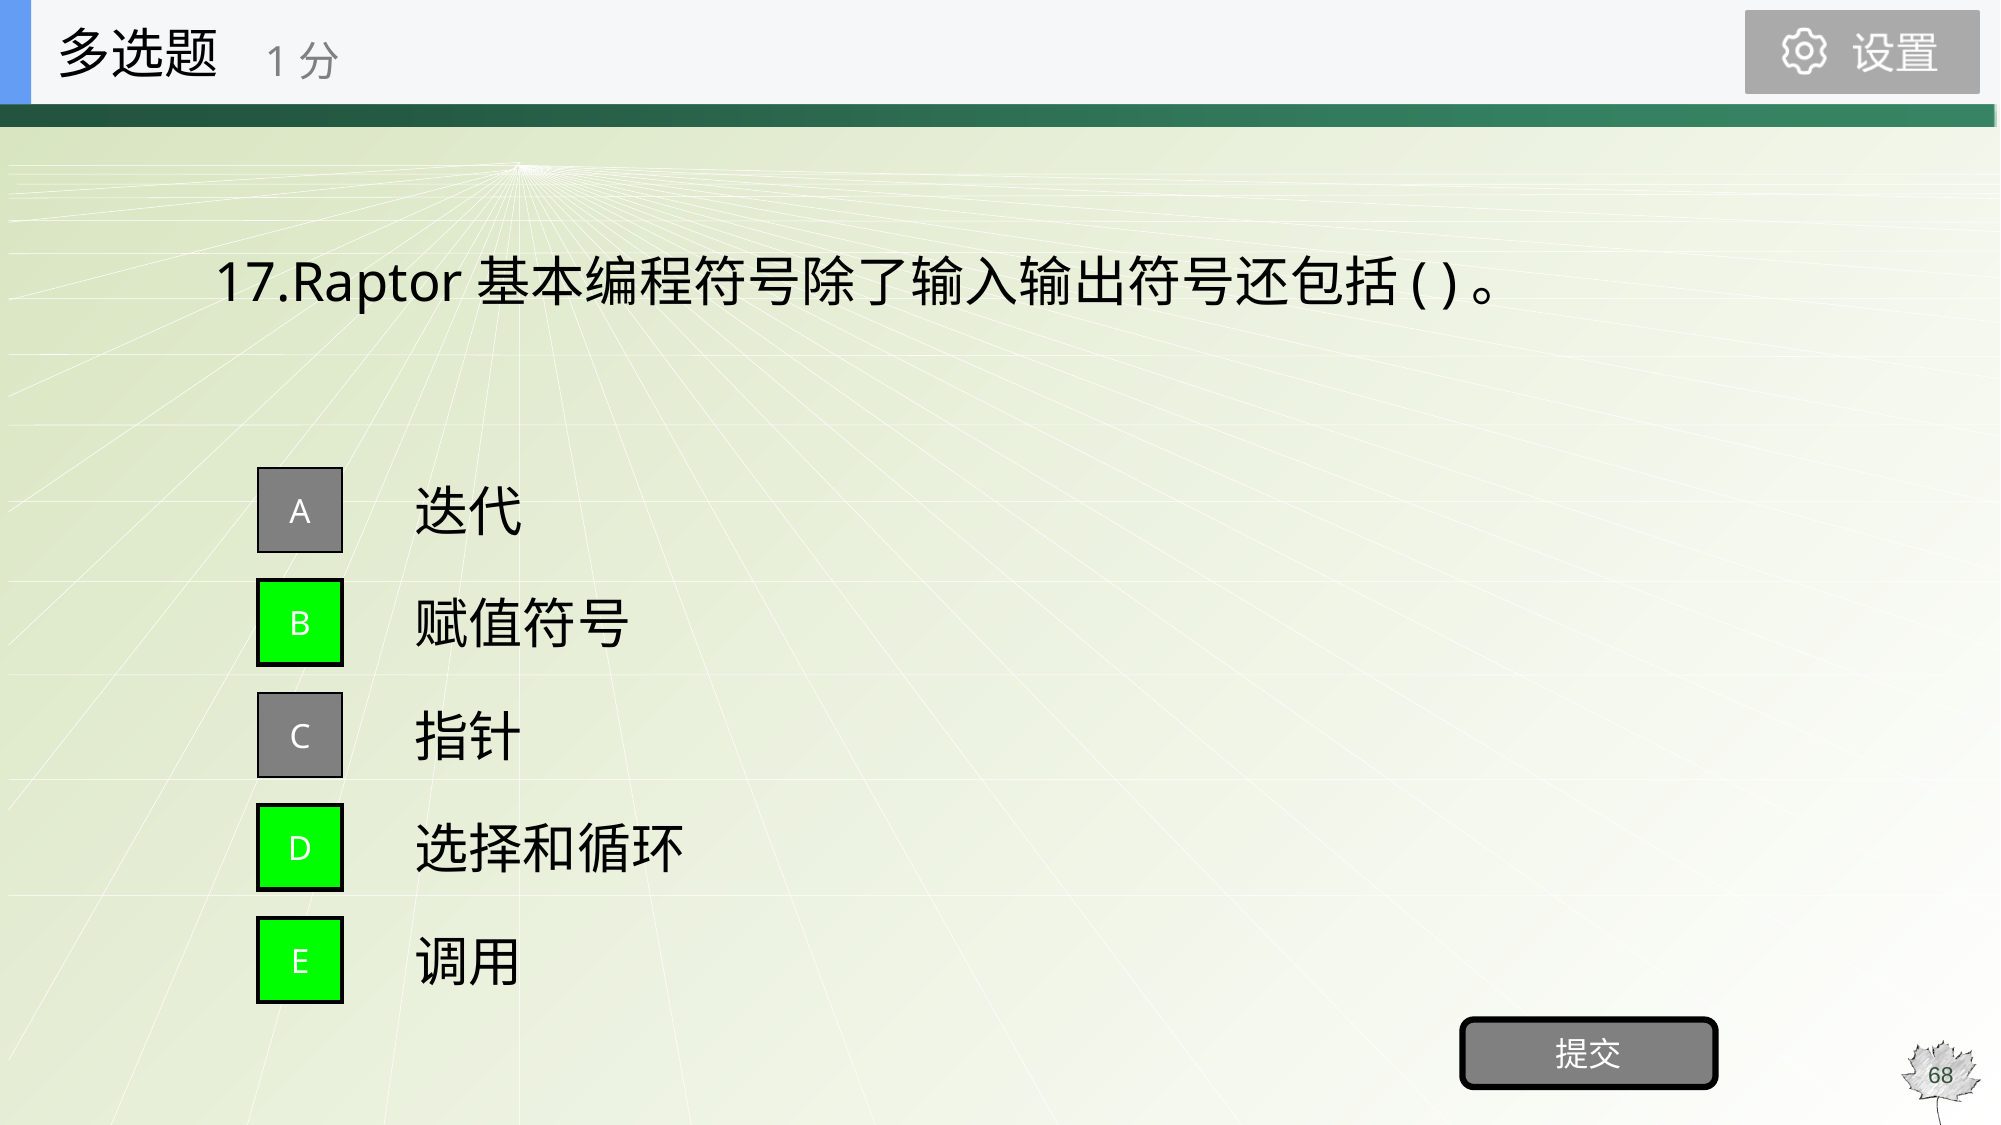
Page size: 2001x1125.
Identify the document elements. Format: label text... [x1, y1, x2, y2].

text_box A [257, 467, 343, 553]
text_box 赋值符号 [399, 582, 663, 663]
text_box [0, 0, 2000, 105]
slide_number 68 [1501, 1053, 1969, 1106]
text_box 17.Raptor基本编程符号除了输入输出符号还包括( )。 [199, 240, 1636, 320]
text_box 调用 [399, 919, 555, 1000]
text_box C [257, 692, 343, 778]
picture [1901, 1040, 1981, 1125]
text_box 选择和循环 [399, 807, 717, 888]
text_box D [257, 804, 343, 890]
text_box E [257, 917, 343, 1003]
text_box 提交 [1461, 1018, 1717, 1089]
text_box 迭代 [399, 469, 555, 550]
text_box 指针 [399, 694, 555, 775]
text_box B [257, 579, 343, 665]
picture [1745, 10, 1980, 94]
picture [0, 105, 1997, 127]
